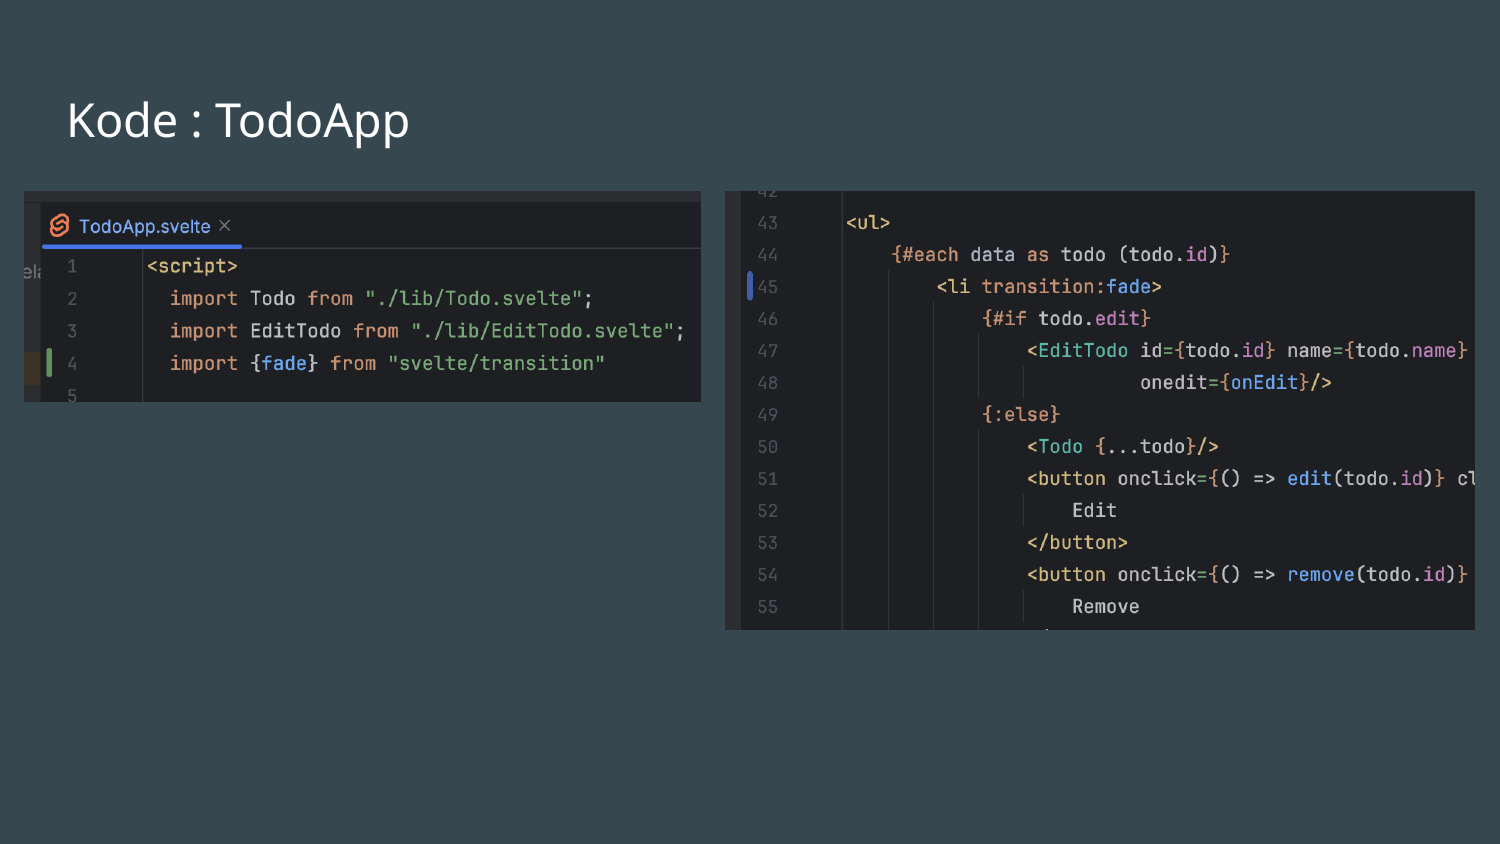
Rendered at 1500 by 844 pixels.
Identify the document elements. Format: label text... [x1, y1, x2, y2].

picture [24, 191, 702, 403]
picture [725, 191, 1476, 630]
title Kode : TodoApp [51, 72, 1449, 167]
